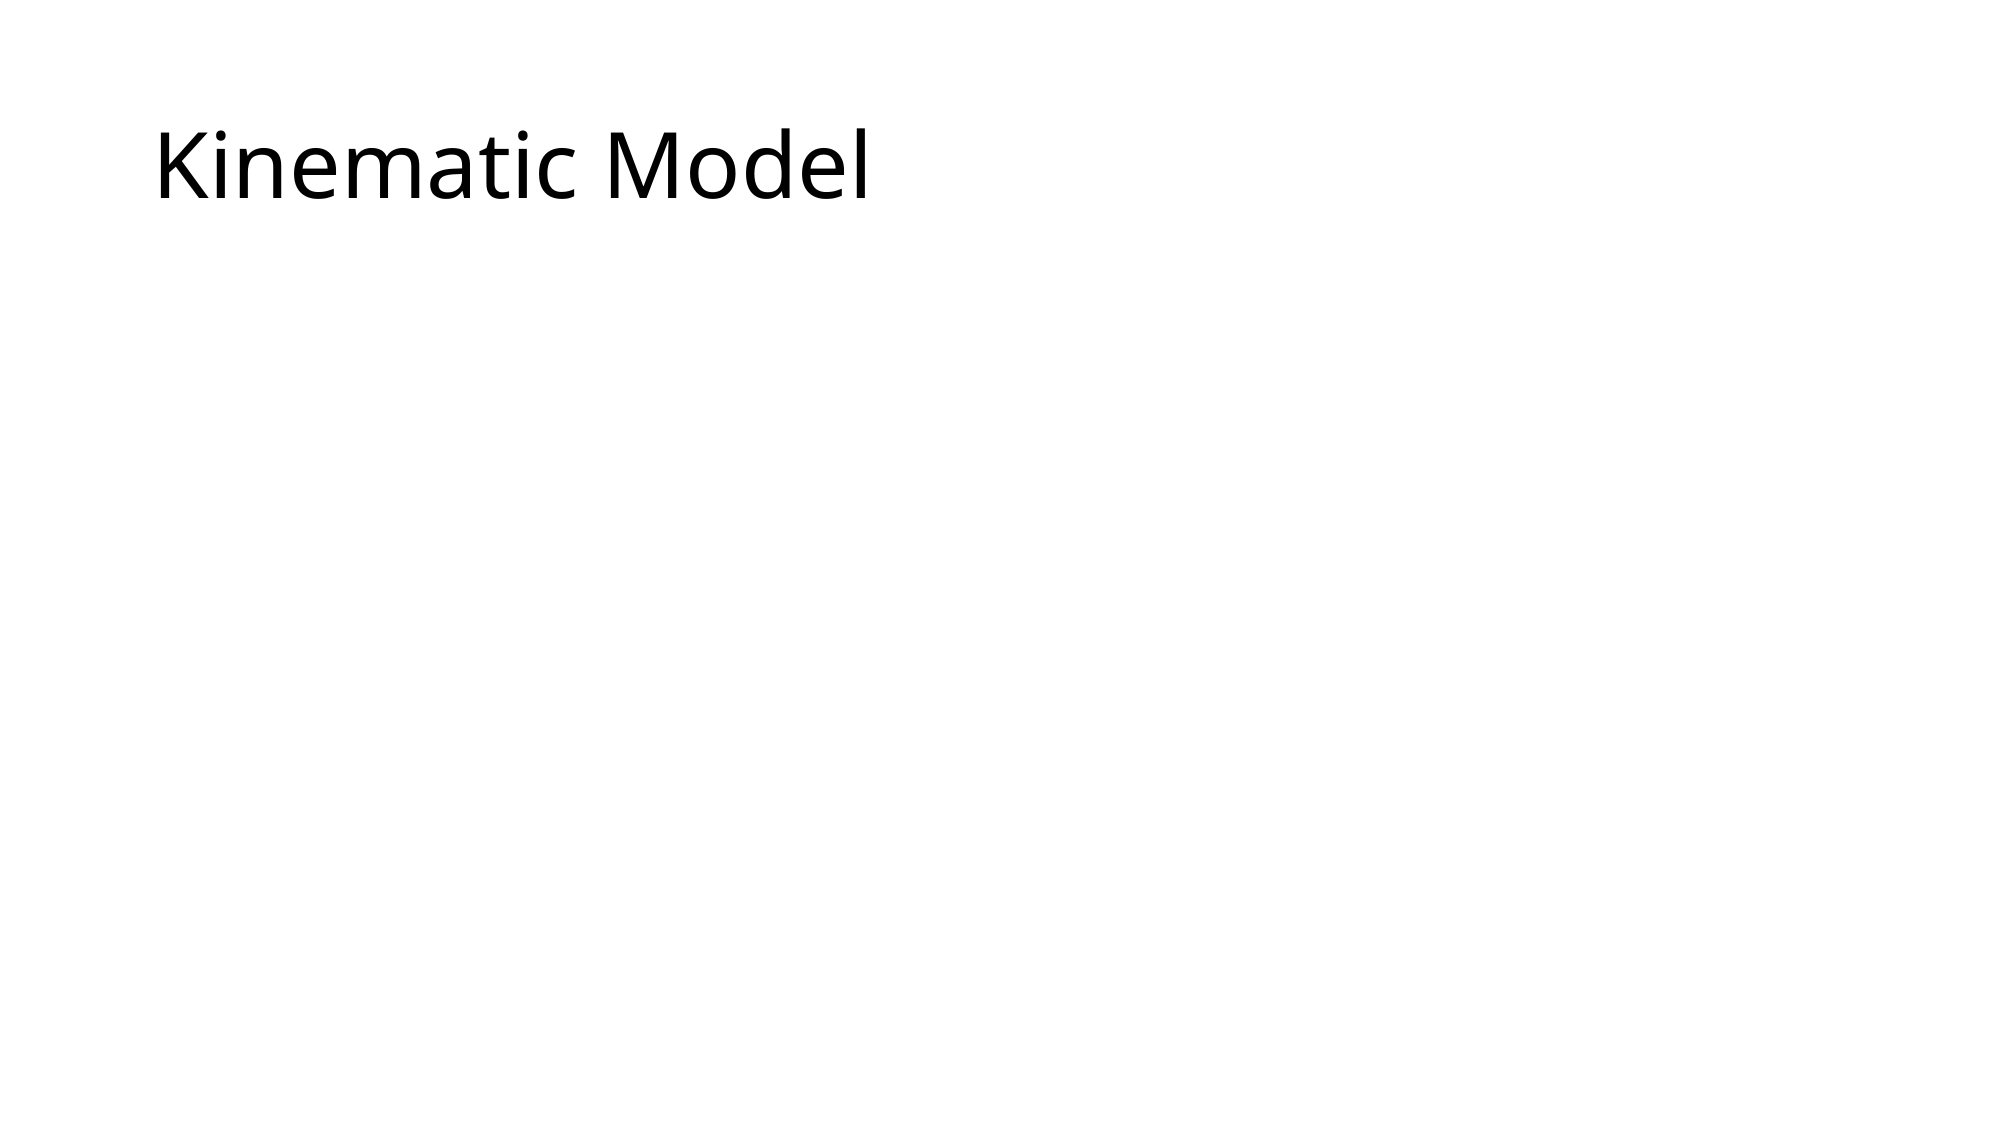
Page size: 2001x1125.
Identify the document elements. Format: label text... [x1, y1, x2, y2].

title Kinematic Model [137, 59, 1863, 278]
